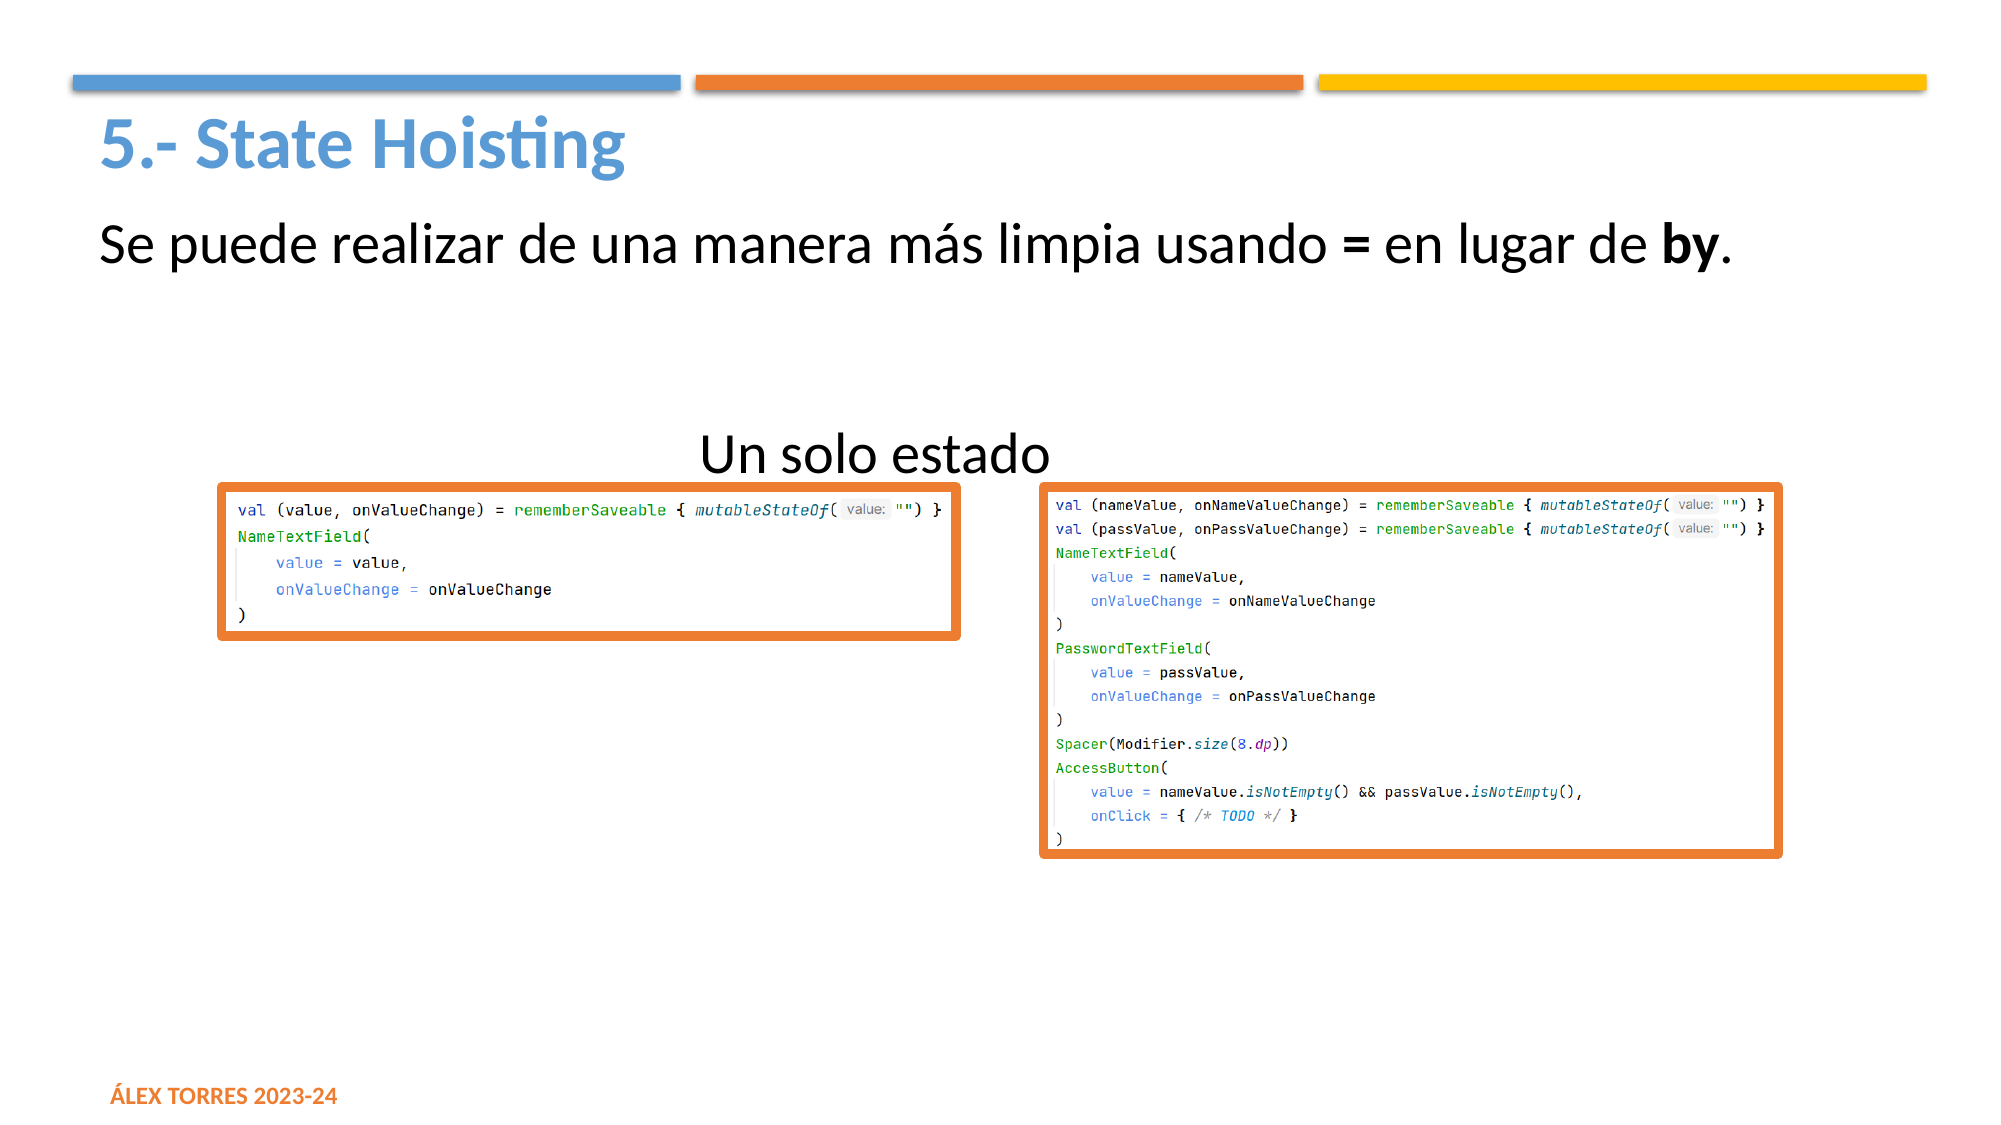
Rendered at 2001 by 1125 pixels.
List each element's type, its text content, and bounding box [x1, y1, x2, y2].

text_box 5.- State Hoisting [85, 78, 1915, 188]
picture [1047, 491, 1775, 850]
text_box Se puede realizar de una manera más limpia usando = en lugar de by. Un solo estado Varios estados [85, 190, 1915, 1074]
picture [225, 491, 952, 632]
